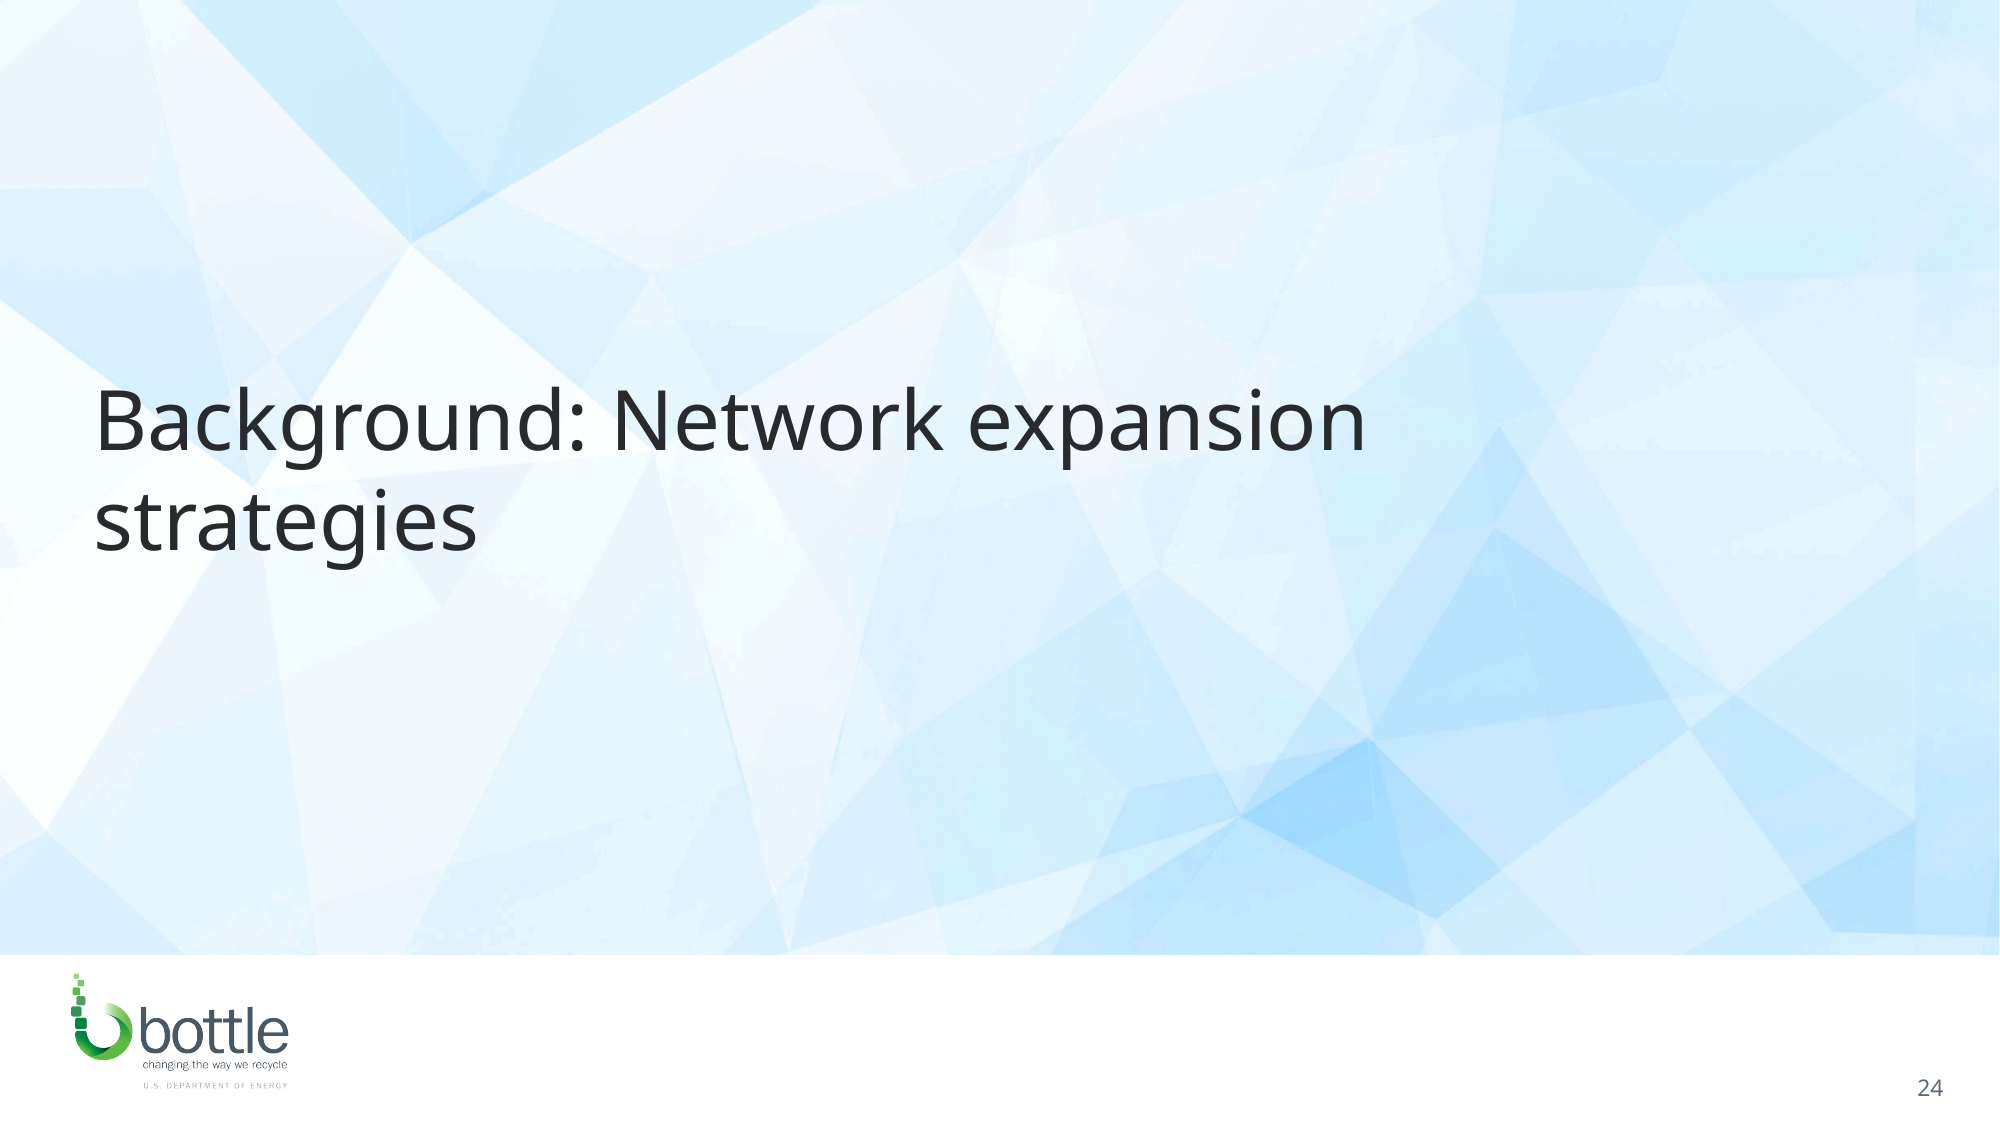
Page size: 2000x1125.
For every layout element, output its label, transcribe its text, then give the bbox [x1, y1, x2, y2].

subtitle Background: Network expansion strategies [78, 360, 1628, 476]
picture [0, 0, 2000, 1106]
